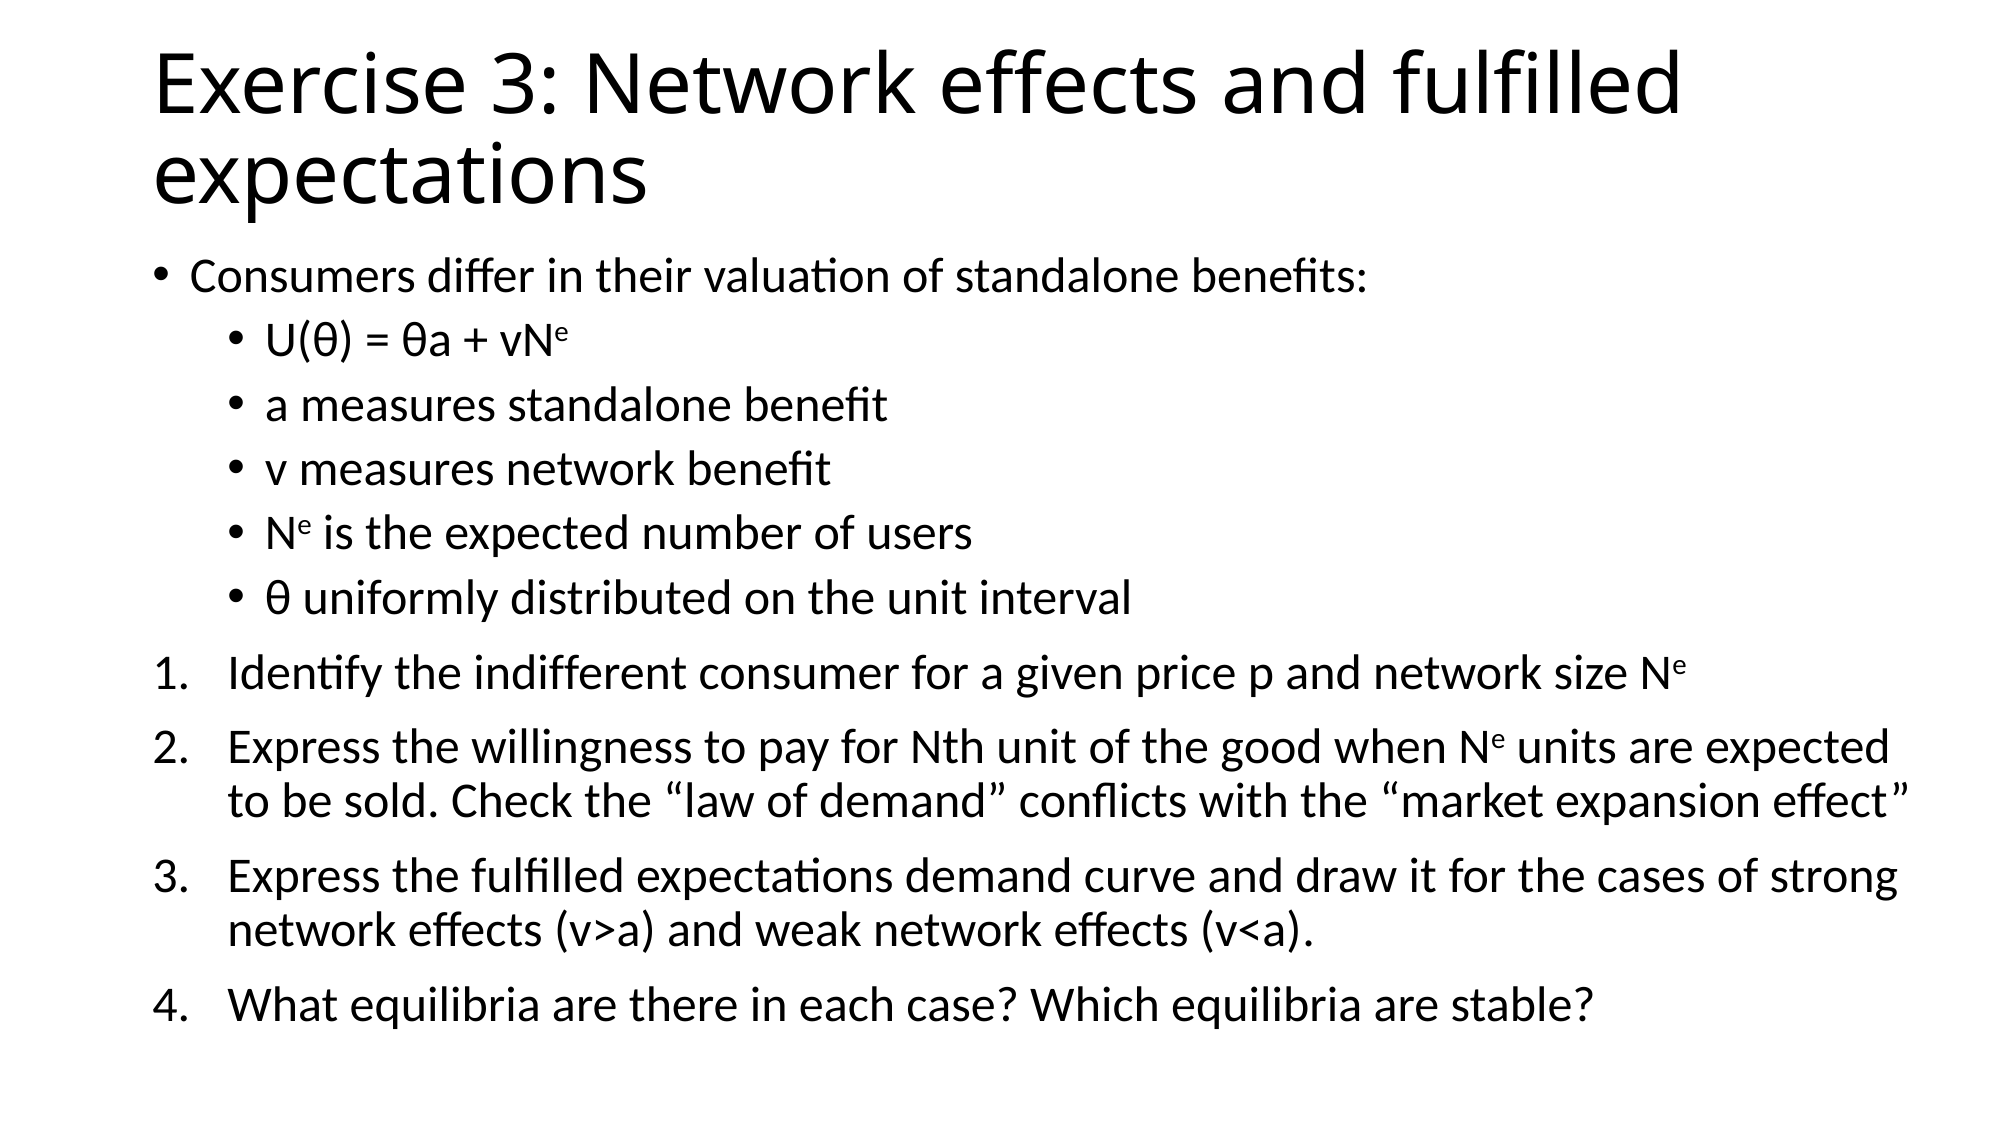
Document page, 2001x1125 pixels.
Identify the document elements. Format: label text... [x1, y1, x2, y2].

list Consumers differ in their valuation of standalone benefits: U(θ) = θa + vNe a measures standalone benefit v measures network benefit Ne is the expected number of users θ uniformly distributed on the unit interval Identify the indifferent consumer for a given price p and network size Ne Express the willingness to pay for Nth unit of the good when Ne units are expected to be sold. Check the “law of demand” conflicts with the “market expansion effect” Express the fulfilled expectations demand curve and draw it for the cases of strong network effects (v>a) and weak network effects (v<a). What equilibria are there in each case? Which equilibria are stable? [137, 241, 1959, 1101]
text_box Exercise 3: Network effects and fulfilled expectations [137, 23, 2000, 241]
